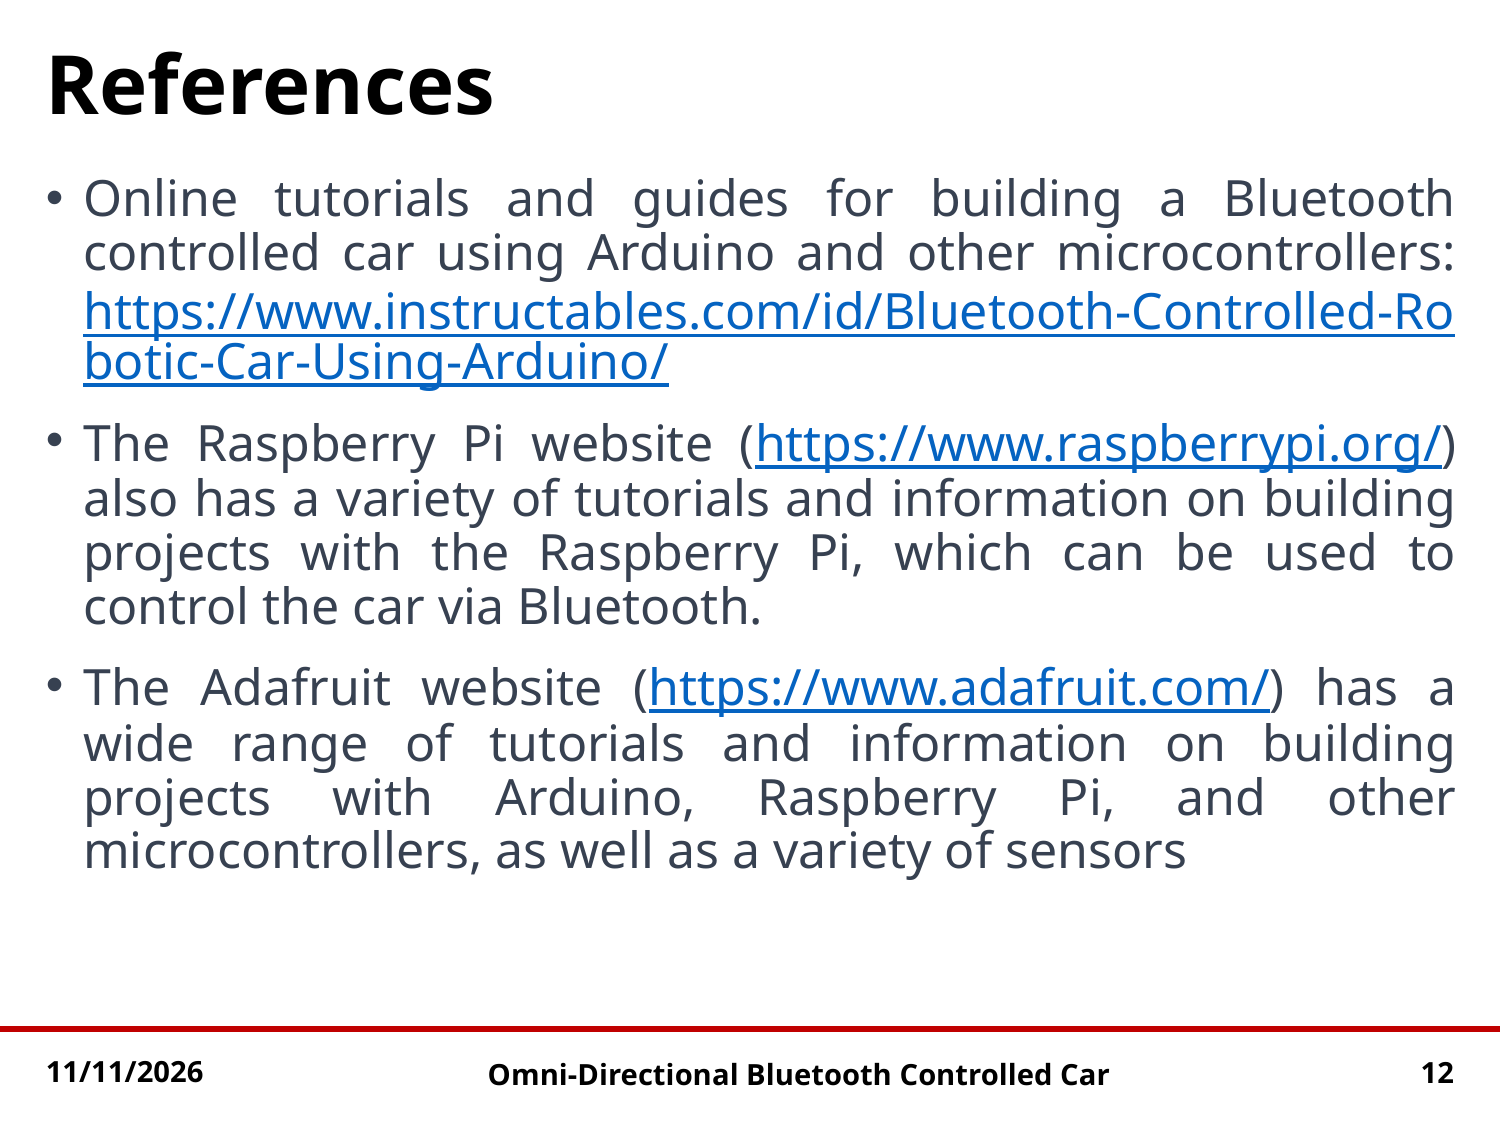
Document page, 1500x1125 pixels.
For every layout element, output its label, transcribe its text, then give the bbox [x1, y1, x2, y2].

list Online tutorials and guides for building a Bluetooth controlled car using Arduino and other microcontrollers: https://www.instructables.com/id/Bluetooth-Controlled-Robotic-Car-Using-Arduino/ The Raspberry Pi website (https://www.raspberrypi.org/) also has a variety of tutorials and information on building projects with the Raspberry Pi, which can be used to control the car via Bluetooth. The Adafruit website (https://www.adafruit.com/) has a wide range of tutorials and information on building projects with Arduino, Raspberry Pi, and other microcontrollers, as well as a variety of sensors [30, 165, 1472, 1018]
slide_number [30, 1043, 226, 1104]
footer Omni-Directional Bluetooth Controlled Car [232, 1044, 1366, 1104]
title References [30, 36, 1472, 141]
slide_number 12 [1380, 1044, 1470, 1104]
